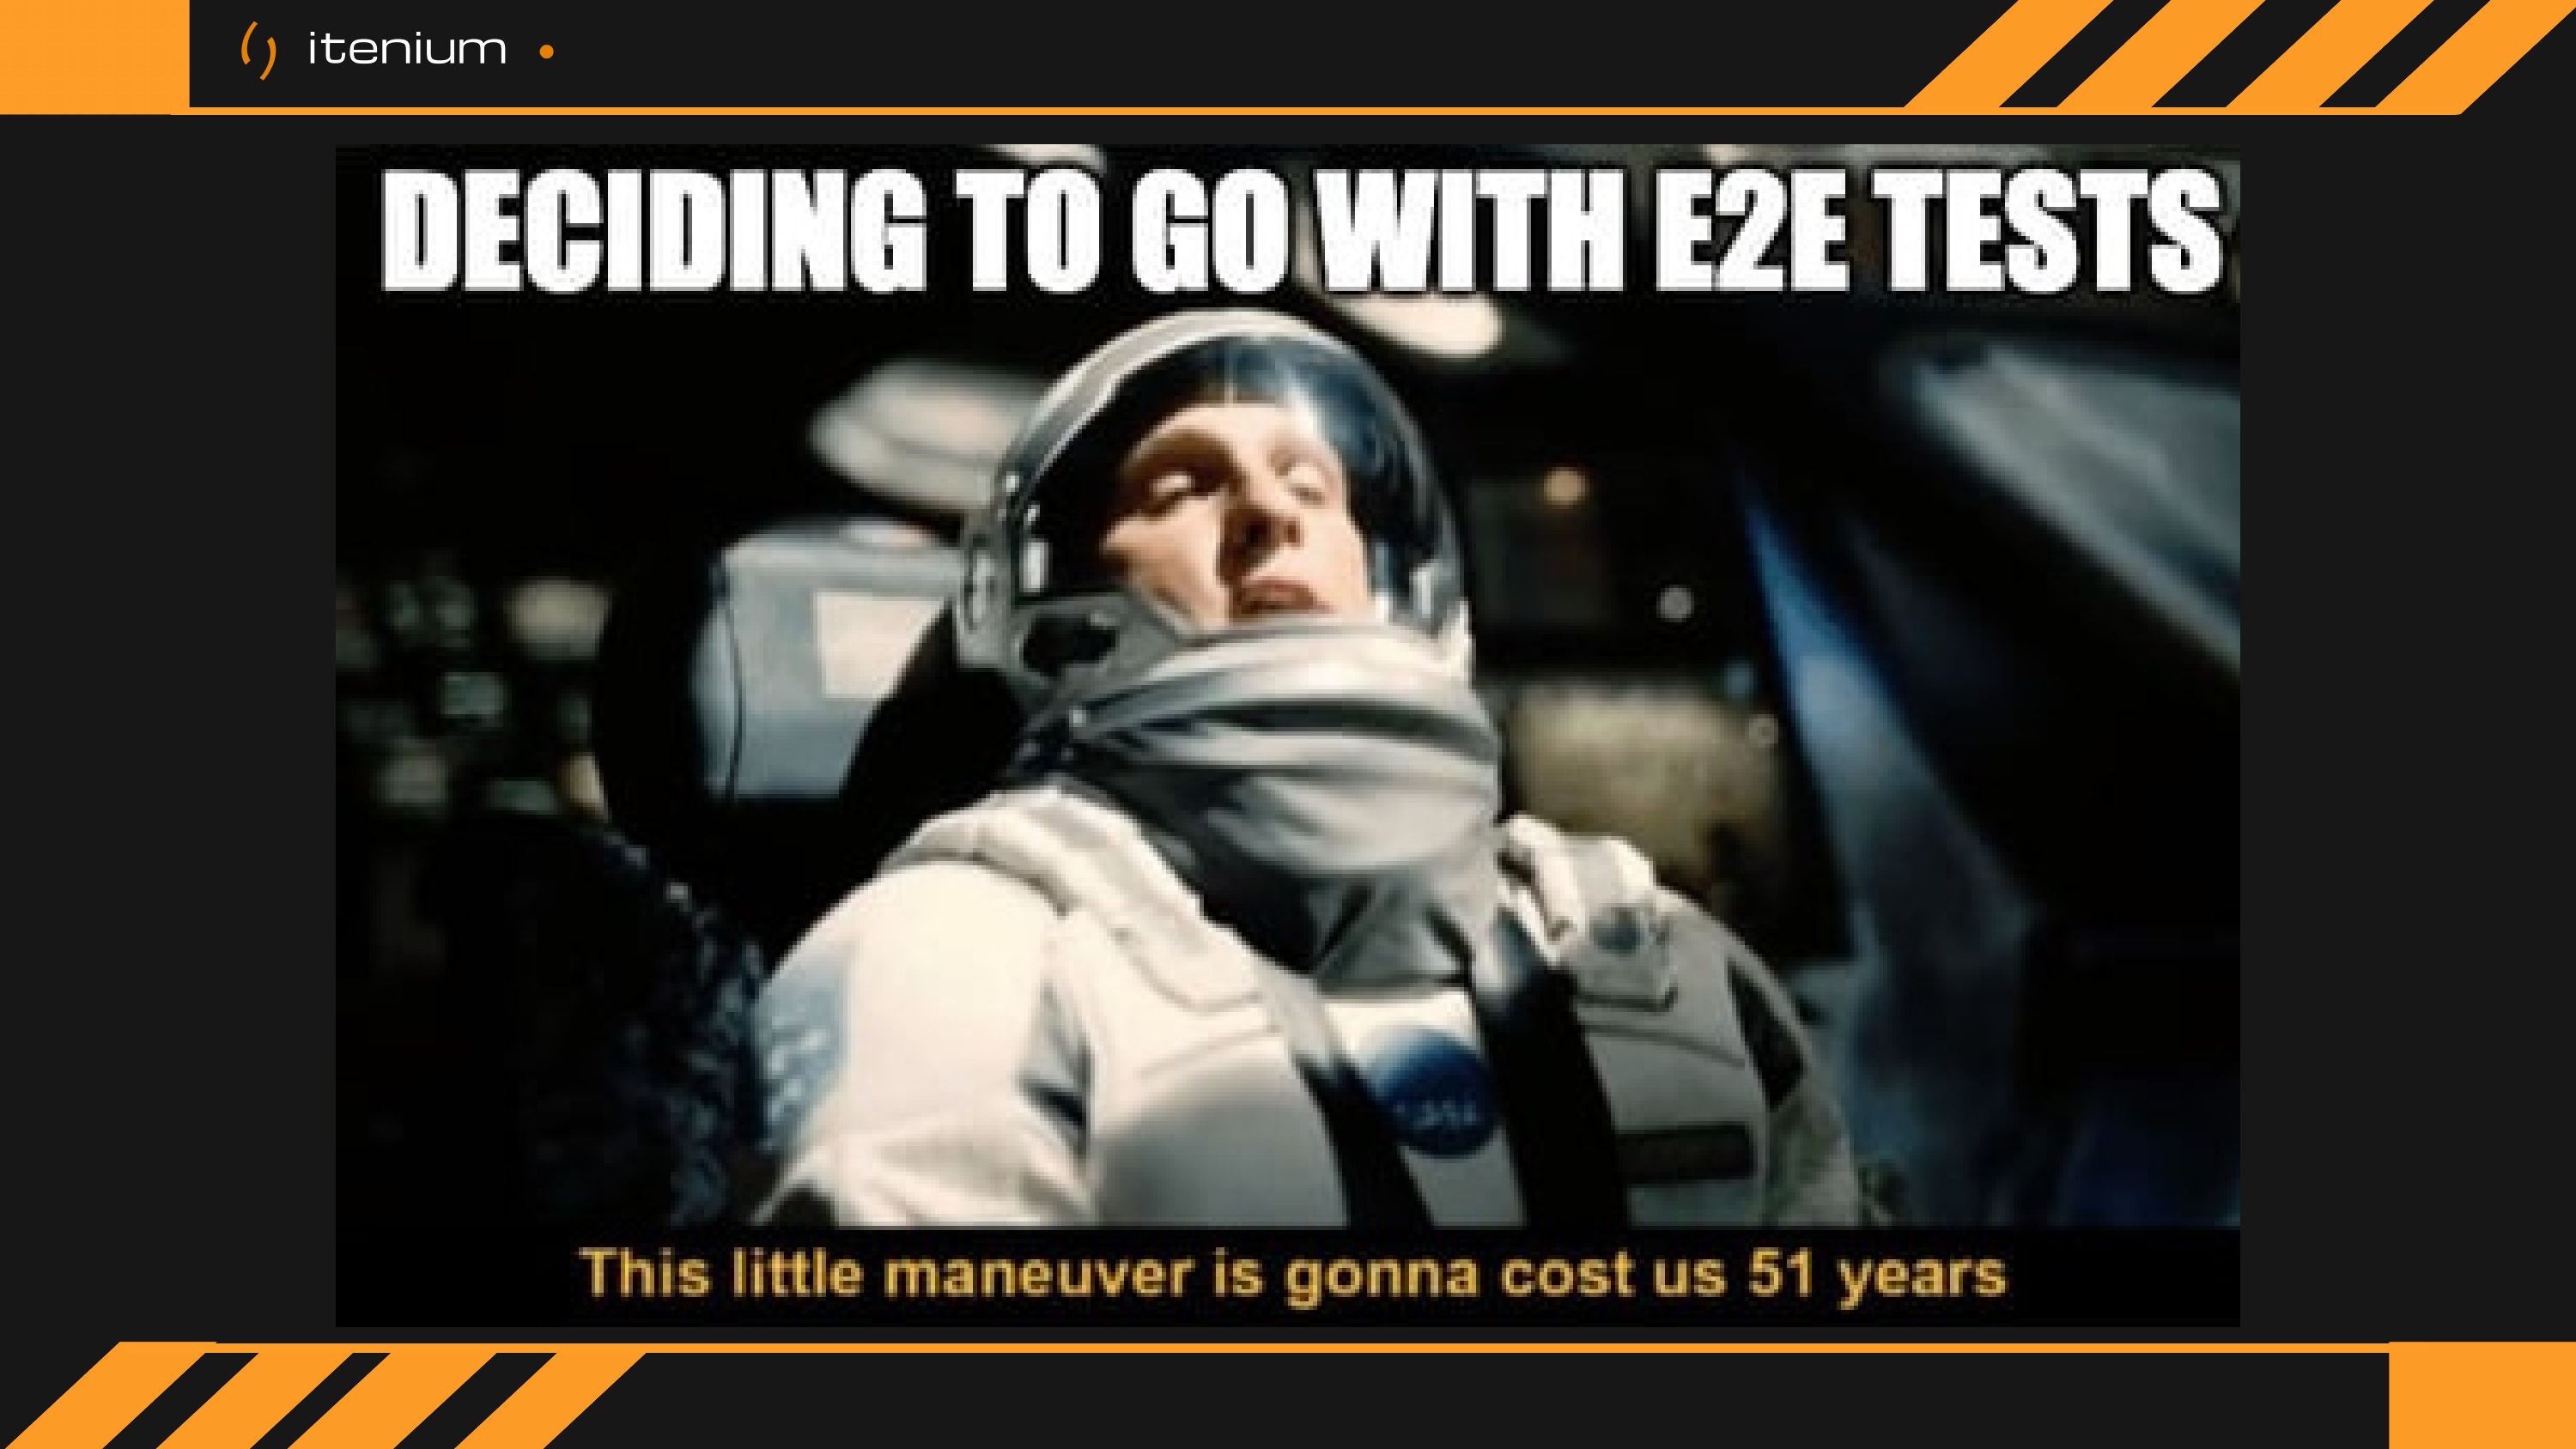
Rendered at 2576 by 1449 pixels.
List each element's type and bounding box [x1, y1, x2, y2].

picture [221, 2, 576, 99]
picture [0, 1342, 2576, 1449]
picture [336, 143, 2240, 1327]
picture [0, 0, 2576, 116]
